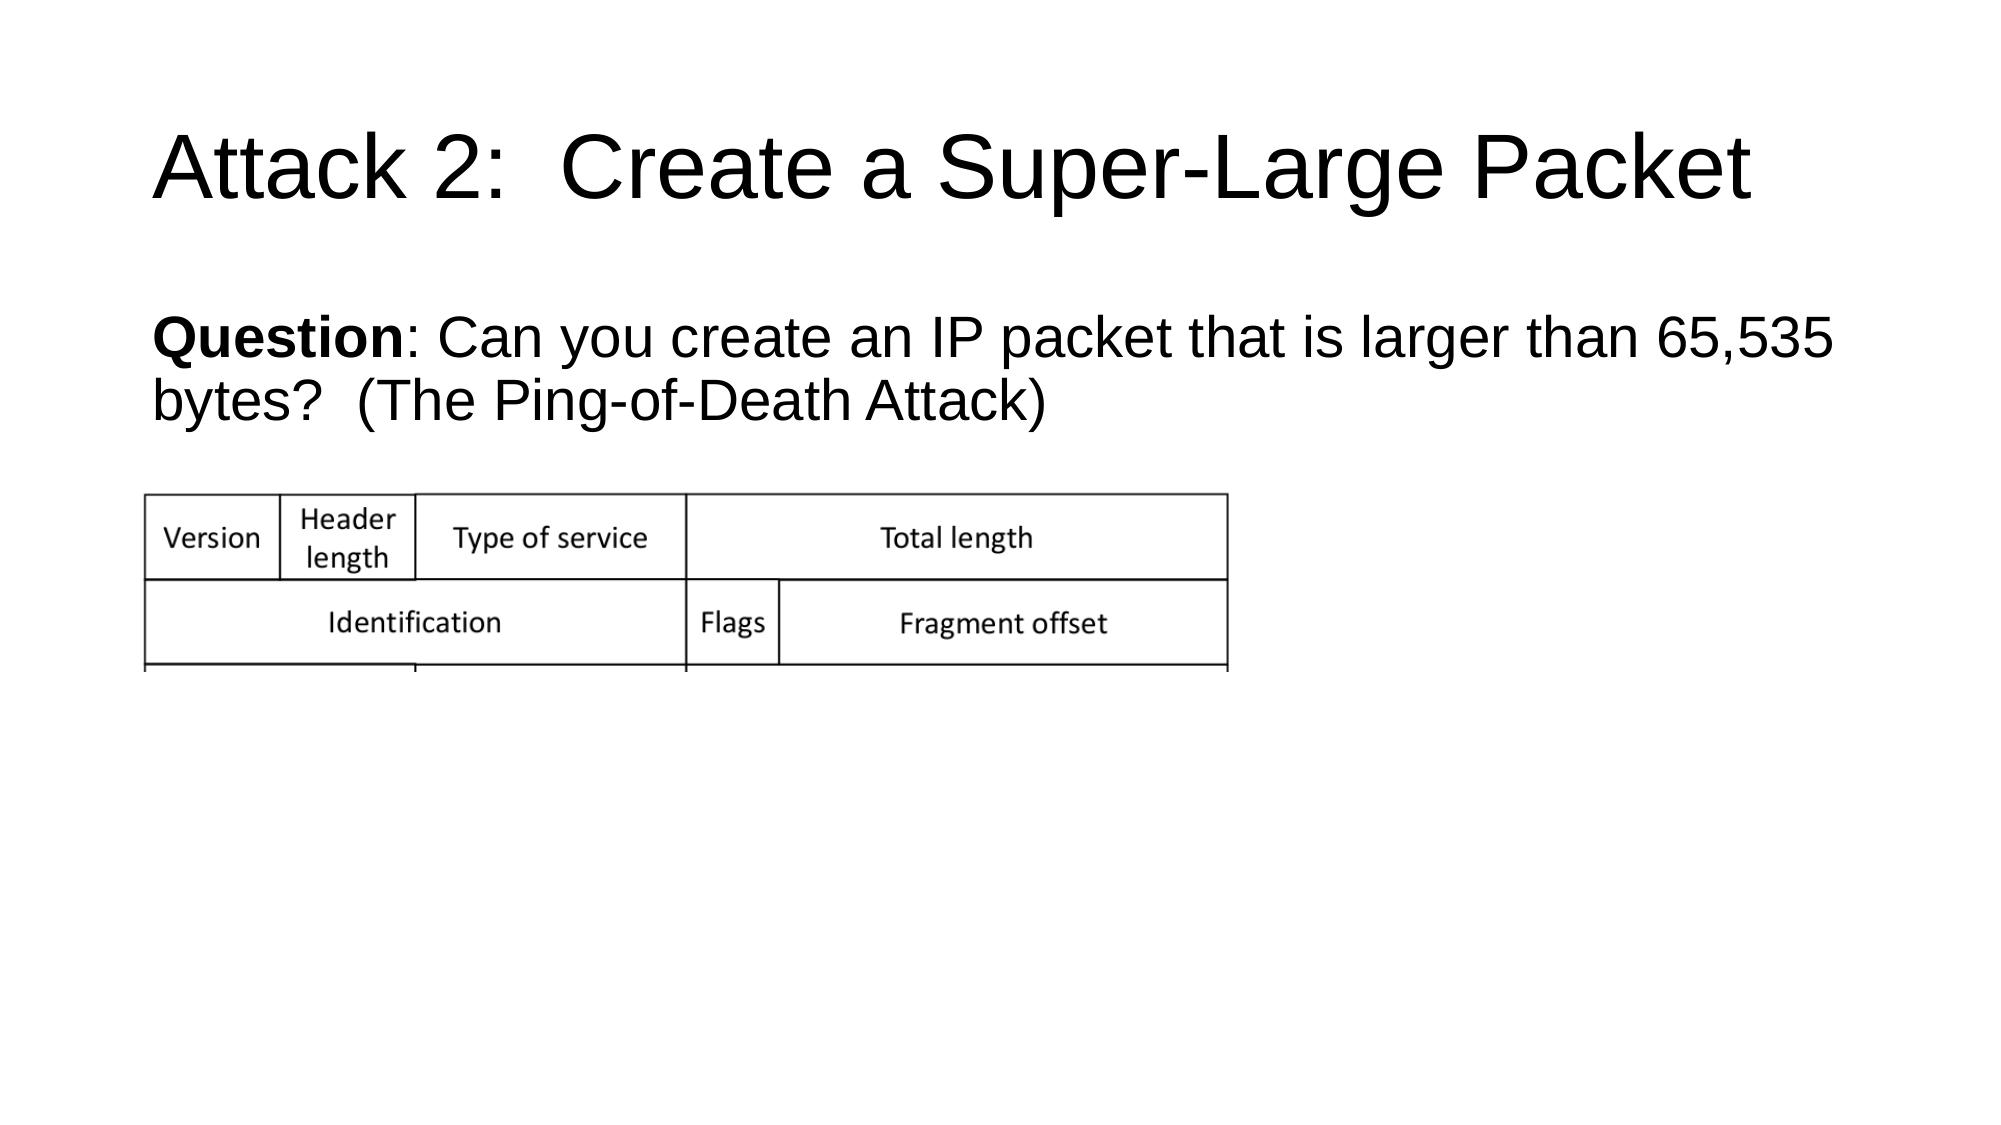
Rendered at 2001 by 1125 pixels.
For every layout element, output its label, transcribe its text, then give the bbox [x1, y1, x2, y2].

title Attack 2: Create a Super-Large Packet [137, 59, 1863, 278]
picture [137, 481, 1238, 672]
list Question: Can you create an IP packet that is larger than 65,535 bytes? (The Ping-of-Death Attack) [137, 299, 1863, 1014]
